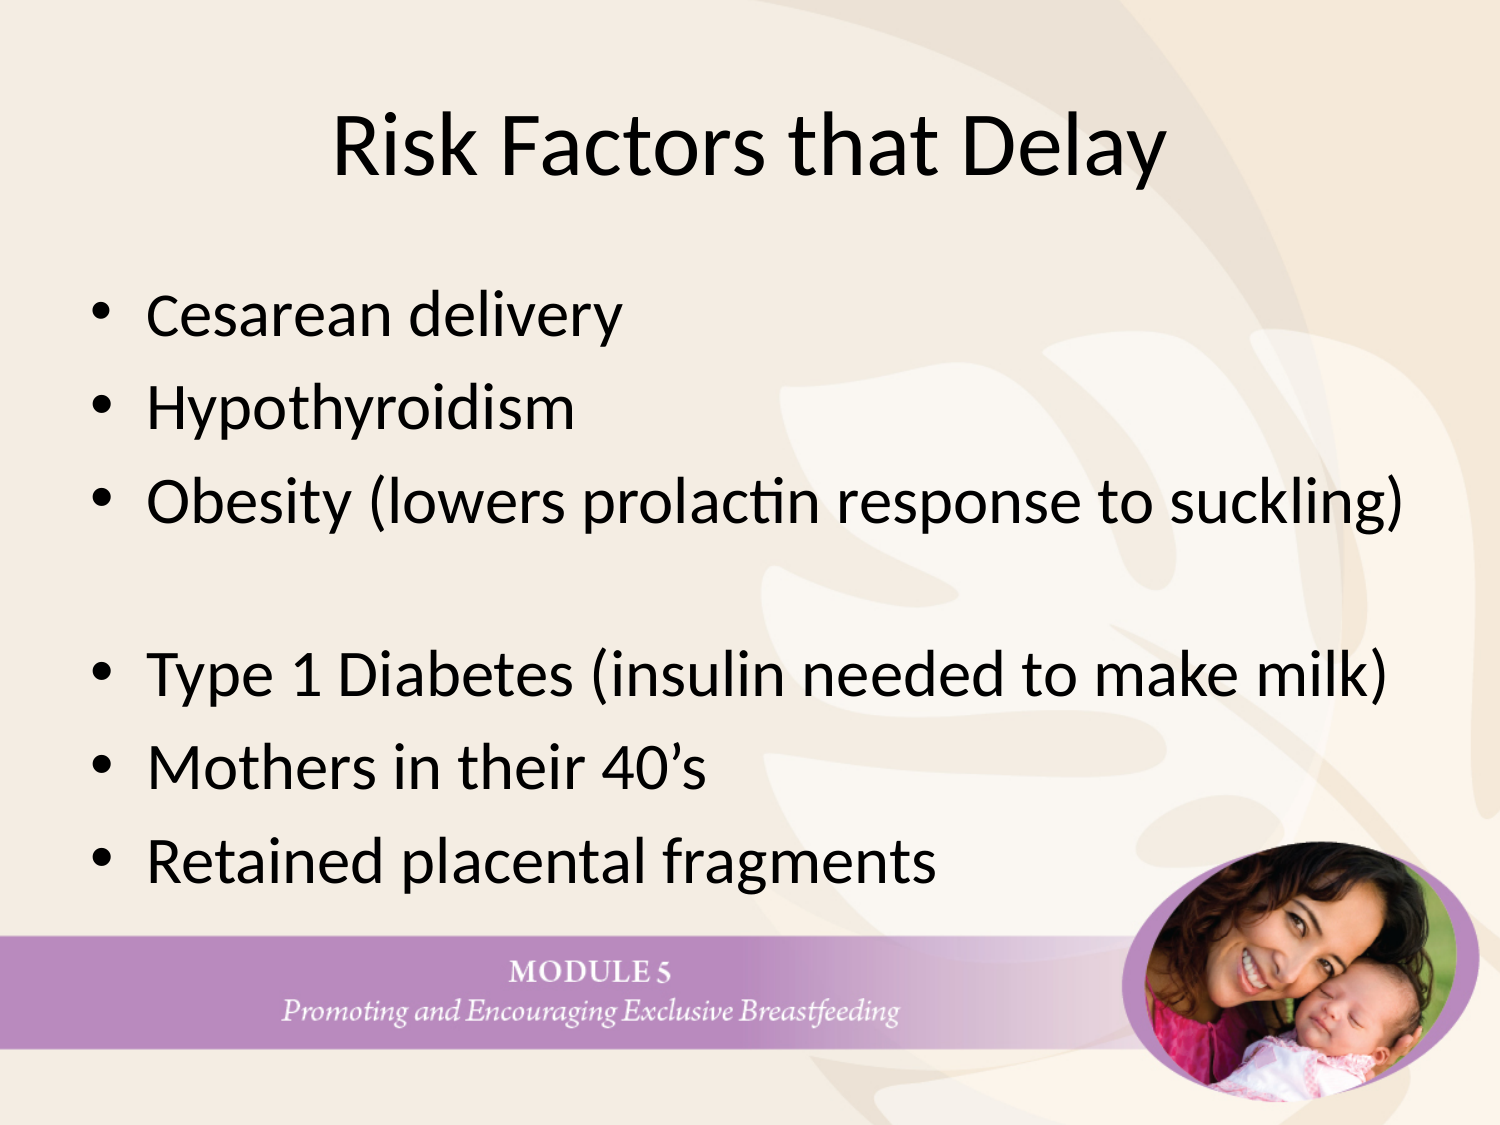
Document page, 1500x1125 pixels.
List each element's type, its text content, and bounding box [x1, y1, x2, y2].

picture [0, 0, 1500, 1125]
list Cesarean delivery Hypothyroidism Obesity (lowers prolactin response to suckling) Type 1 Diabetes (insulin needed to make milk) Mothers in their 40’s Retained placental fragments [75, 262, 1425, 1005]
title Risk Factors that Delay [75, 45, 1425, 233]
